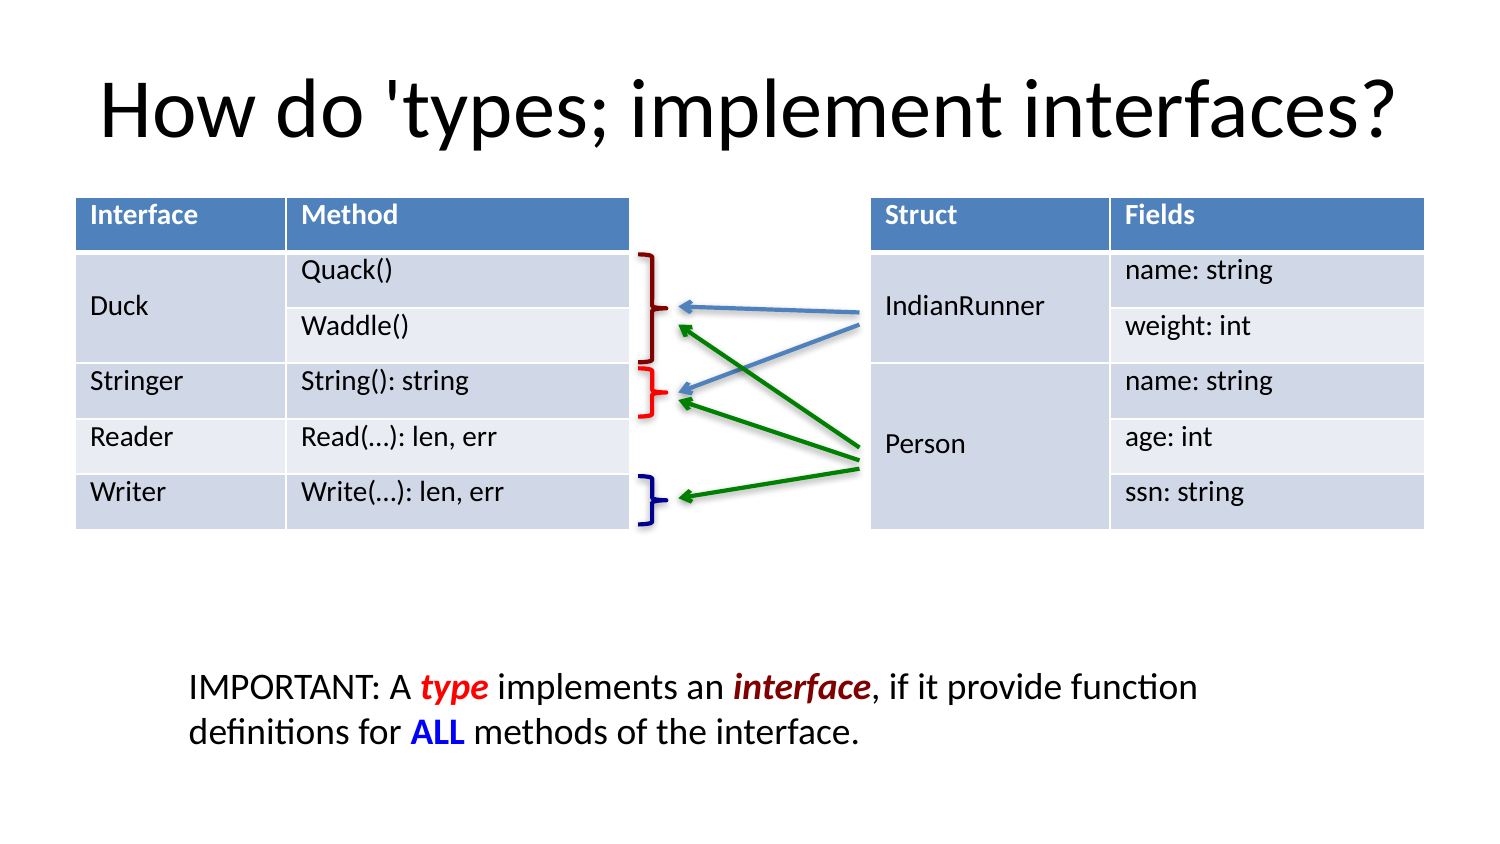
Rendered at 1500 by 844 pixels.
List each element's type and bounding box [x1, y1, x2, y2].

table_cell [76, 255, 285, 362]
text_box [638, 252, 669, 365]
table_cell [1111, 309, 1424, 362]
text_box [174, 654, 1214, 760]
table_cell [287, 309, 629, 362]
text_box [678, 468, 860, 499]
title [75, 33, 1425, 175]
table_cell [871, 255, 1109, 362]
table_header [287, 198, 629, 250]
table_header [871, 198, 1109, 250]
text_box [678, 324, 860, 461]
table_cell [287, 420, 629, 473]
table_cell [287, 364, 629, 418]
text_box [678, 306, 860, 313]
text_box [638, 366, 669, 419]
table_cell [76, 364, 285, 418]
table_cell [871, 364, 1109, 529]
table_header [76, 198, 285, 250]
table_cell [287, 475, 629, 529]
table_cell [287, 255, 629, 307]
table_cell [1111, 255, 1424, 307]
table_cell [1111, 364, 1424, 418]
table_cell [76, 475, 285, 529]
text_box [638, 474, 669, 527]
table_cell [76, 420, 285, 473]
table_header [1111, 198, 1424, 250]
table_cell [1111, 420, 1424, 473]
table_cell [1111, 475, 1424, 529]
